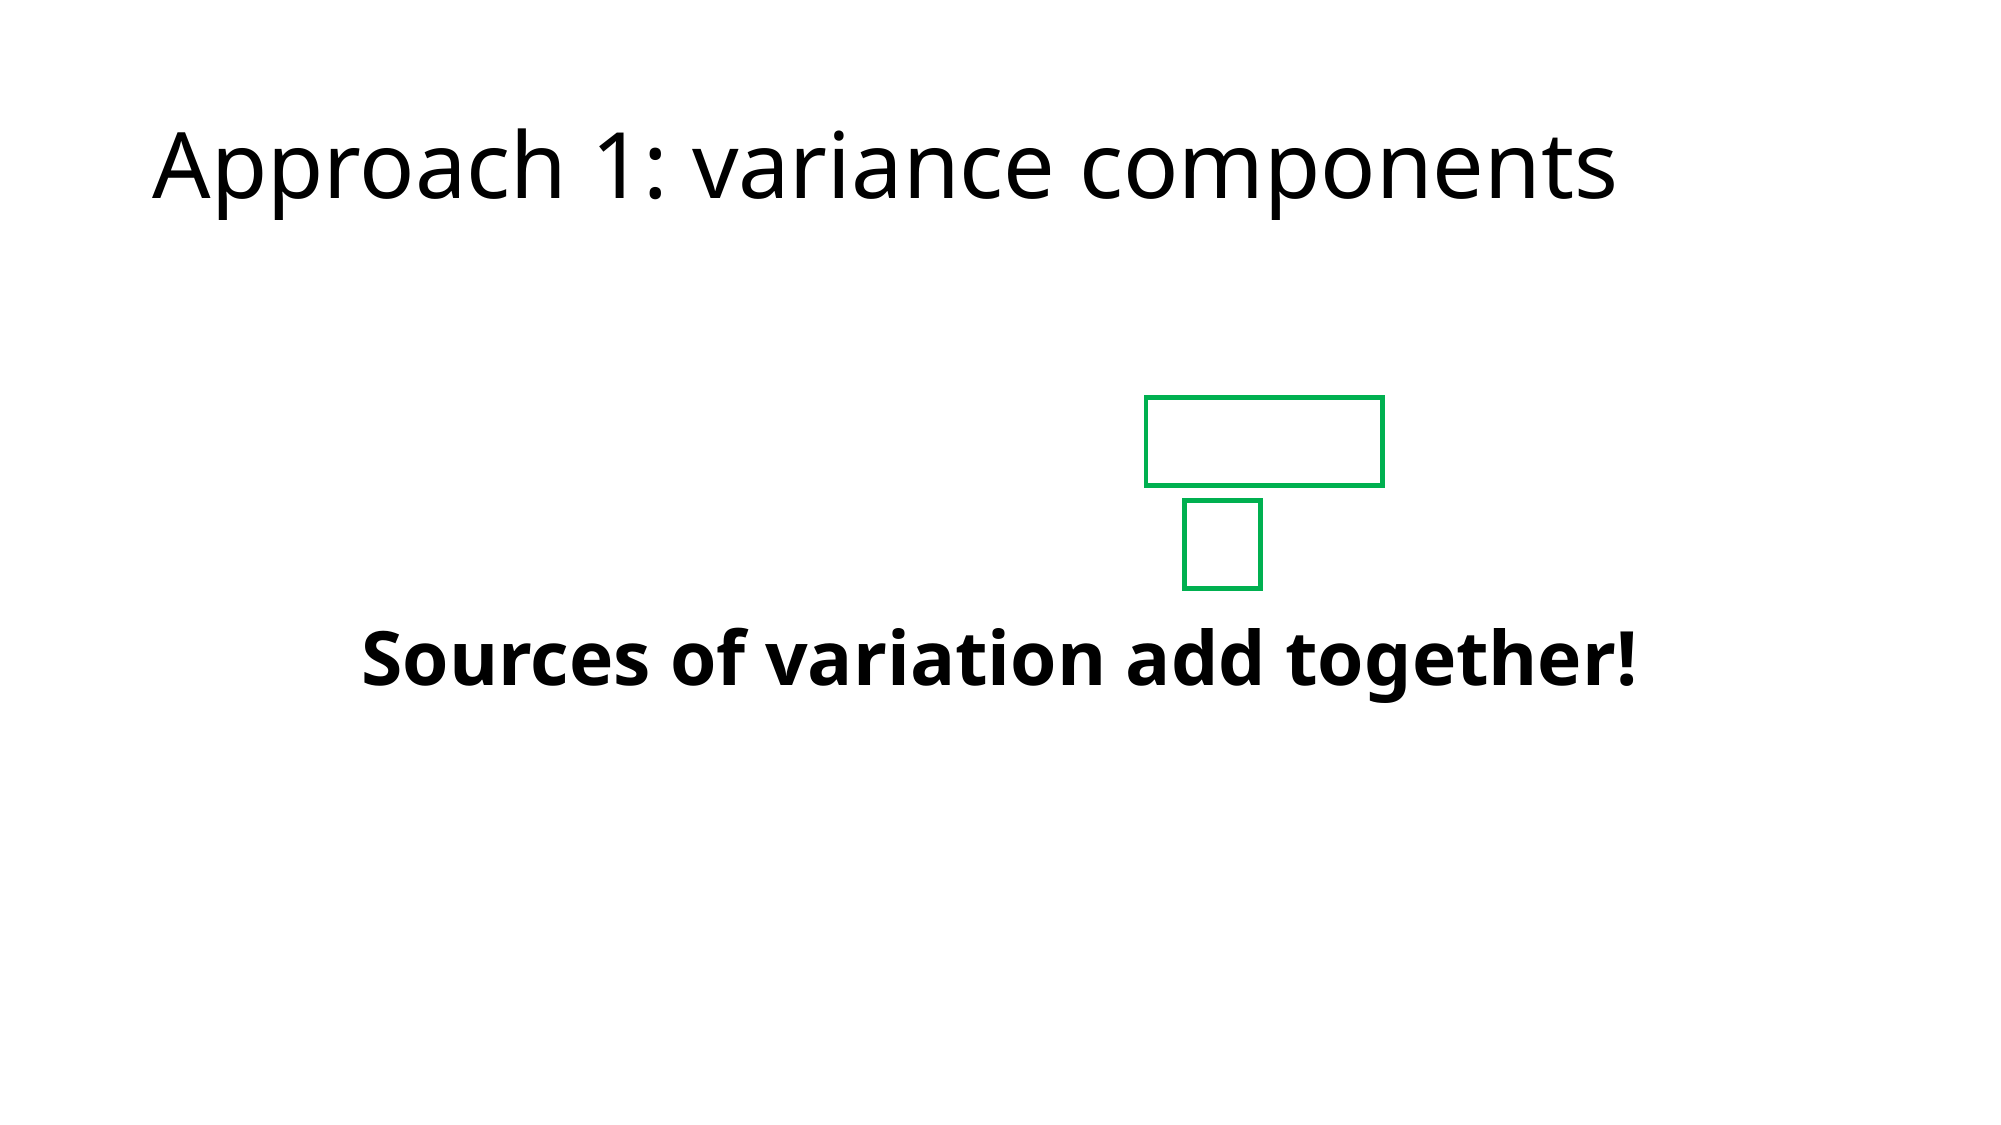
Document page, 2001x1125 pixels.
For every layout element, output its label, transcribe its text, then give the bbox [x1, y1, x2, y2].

text_box [1183, 499, 1262, 590]
text_box [1144, 396, 1384, 487]
text_box Sources of variation add together! [346, 603, 1654, 709]
title Approach 1: variance components [137, 59, 1863, 278]
